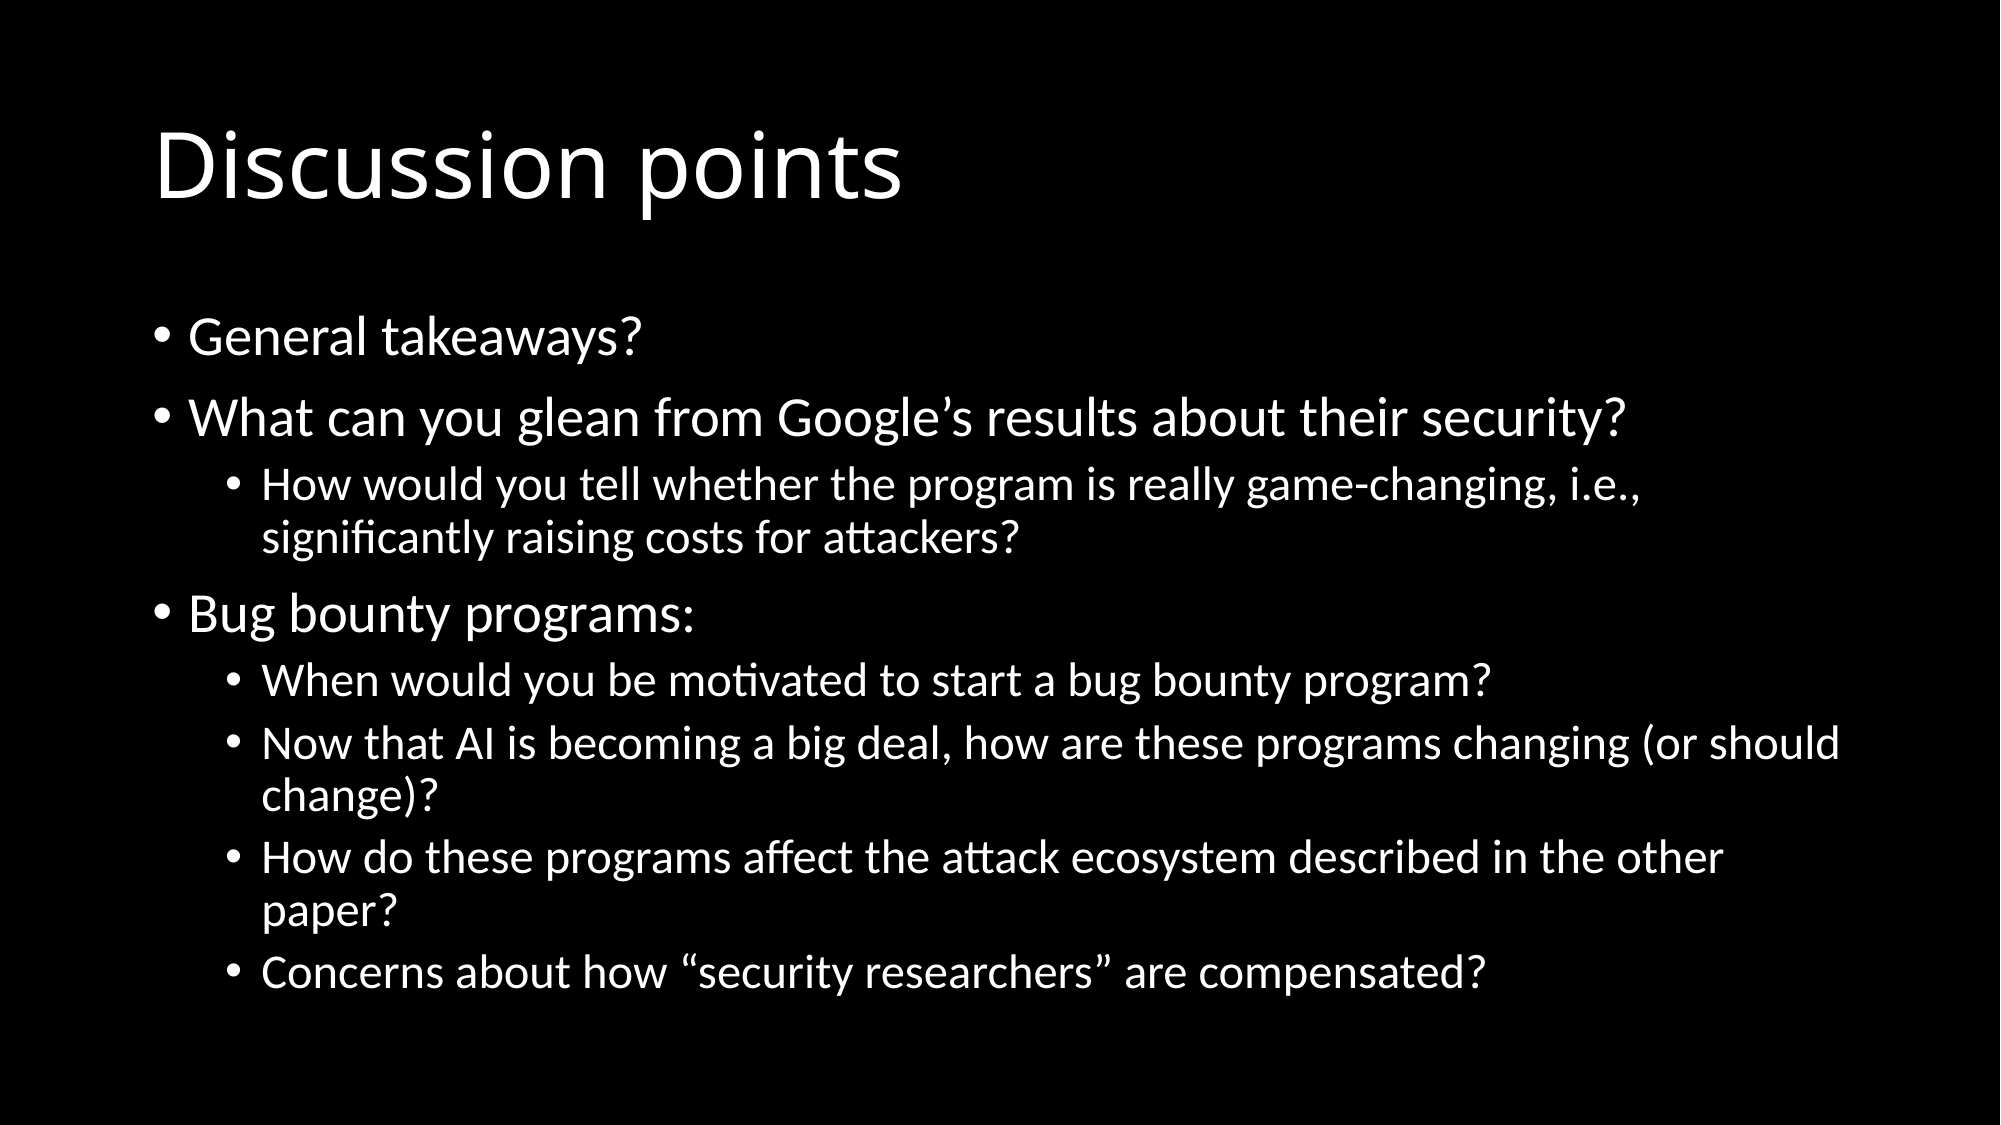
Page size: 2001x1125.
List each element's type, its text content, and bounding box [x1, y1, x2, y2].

list General takeaways? What can you glean from Google’s results about their security? How would you tell whether the program is really game-changing, i.e., significantly raising costs for attackers? Bug bounty programs: When would you be motivated to start a bug bounty program? Now that AI is becoming a big deal, how are these programs changing (or should change)? How do these programs affect the attack ecosystem described in the other paper? Concerns about how “security researchers” are compensated? [137, 299, 1863, 1014]
title Discussion points [137, 59, 1863, 278]
